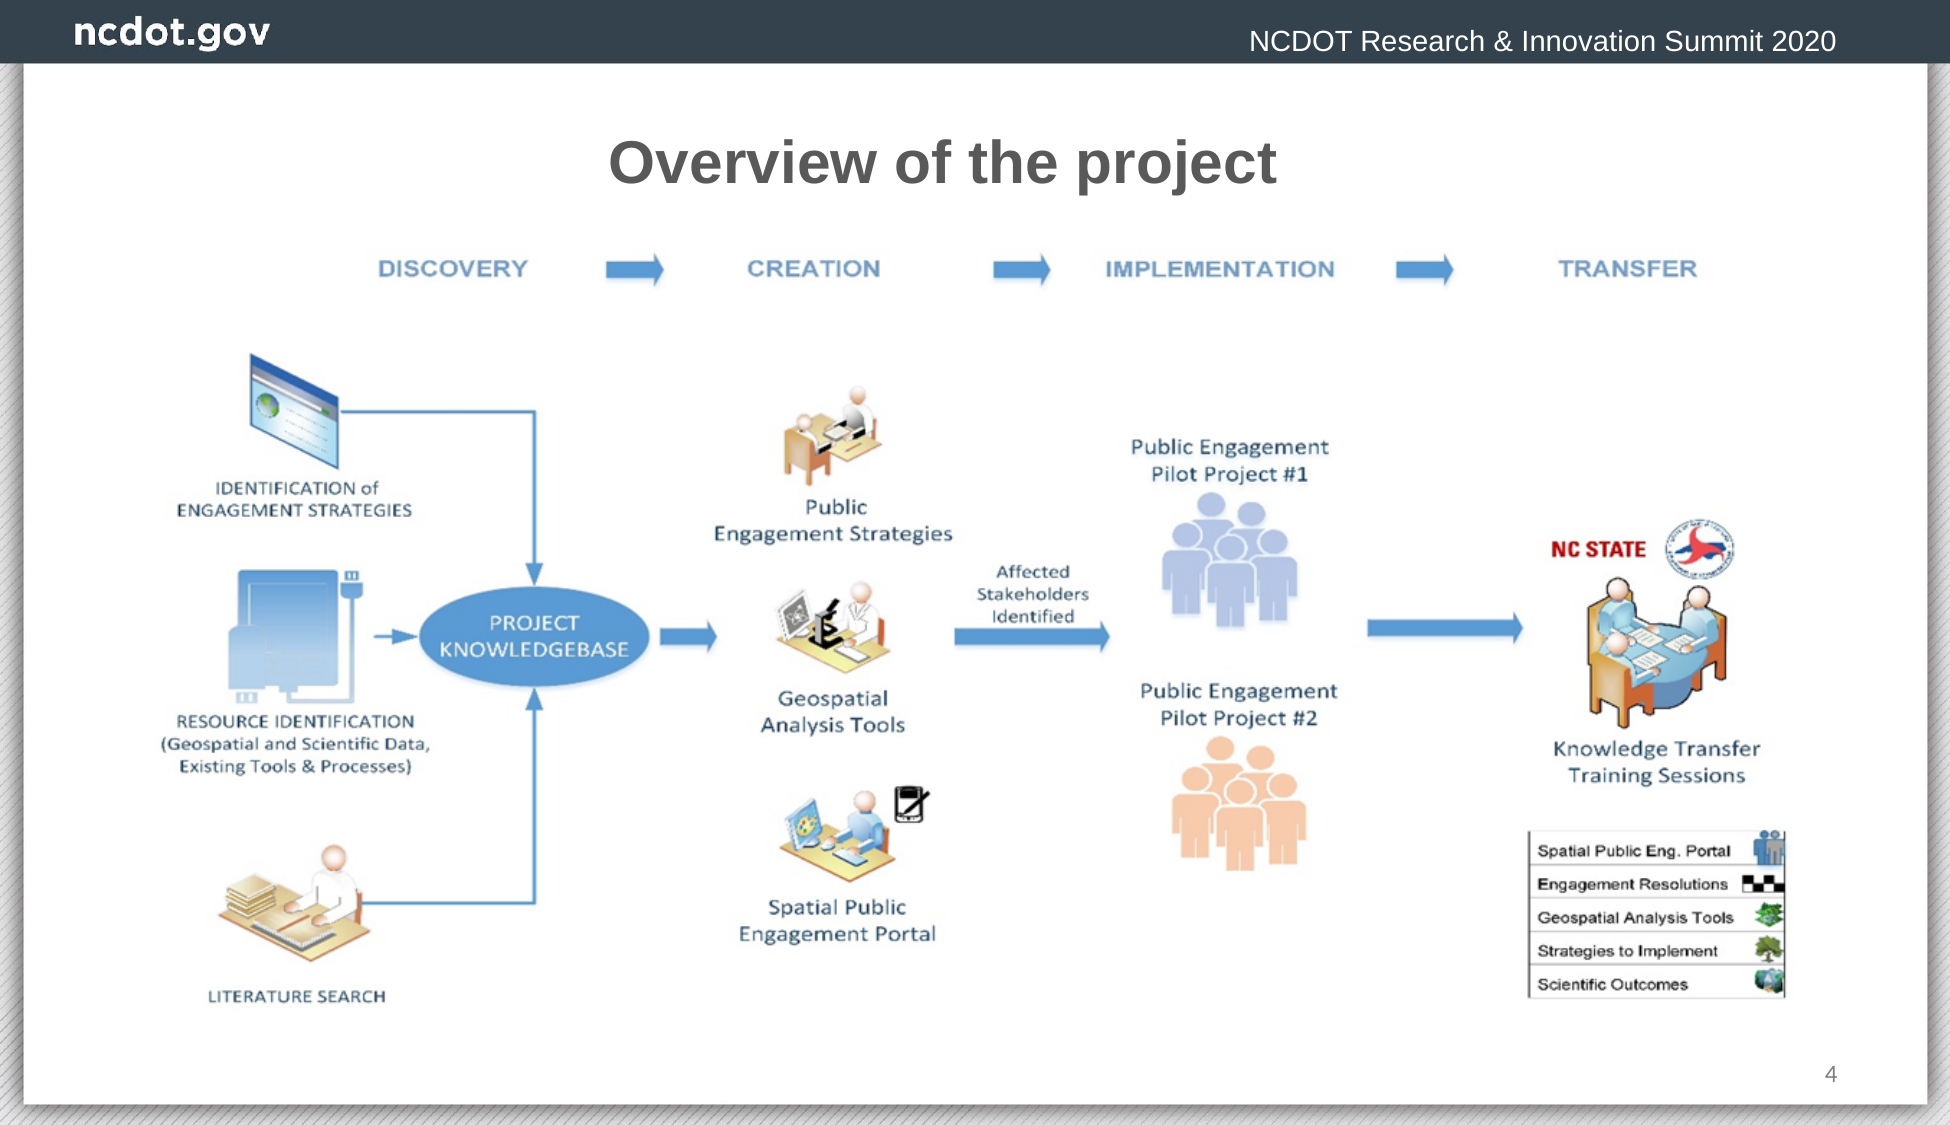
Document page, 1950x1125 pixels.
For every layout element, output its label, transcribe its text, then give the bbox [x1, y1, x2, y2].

picture [0, 0, 1950, 1125]
list NCDOT Research & Innovation Summit 2020 [1031, 14, 1853, 58]
text_box Overview of the project [181, 93, 1797, 206]
slide_number 4 [1397, 1042, 1853, 1103]
